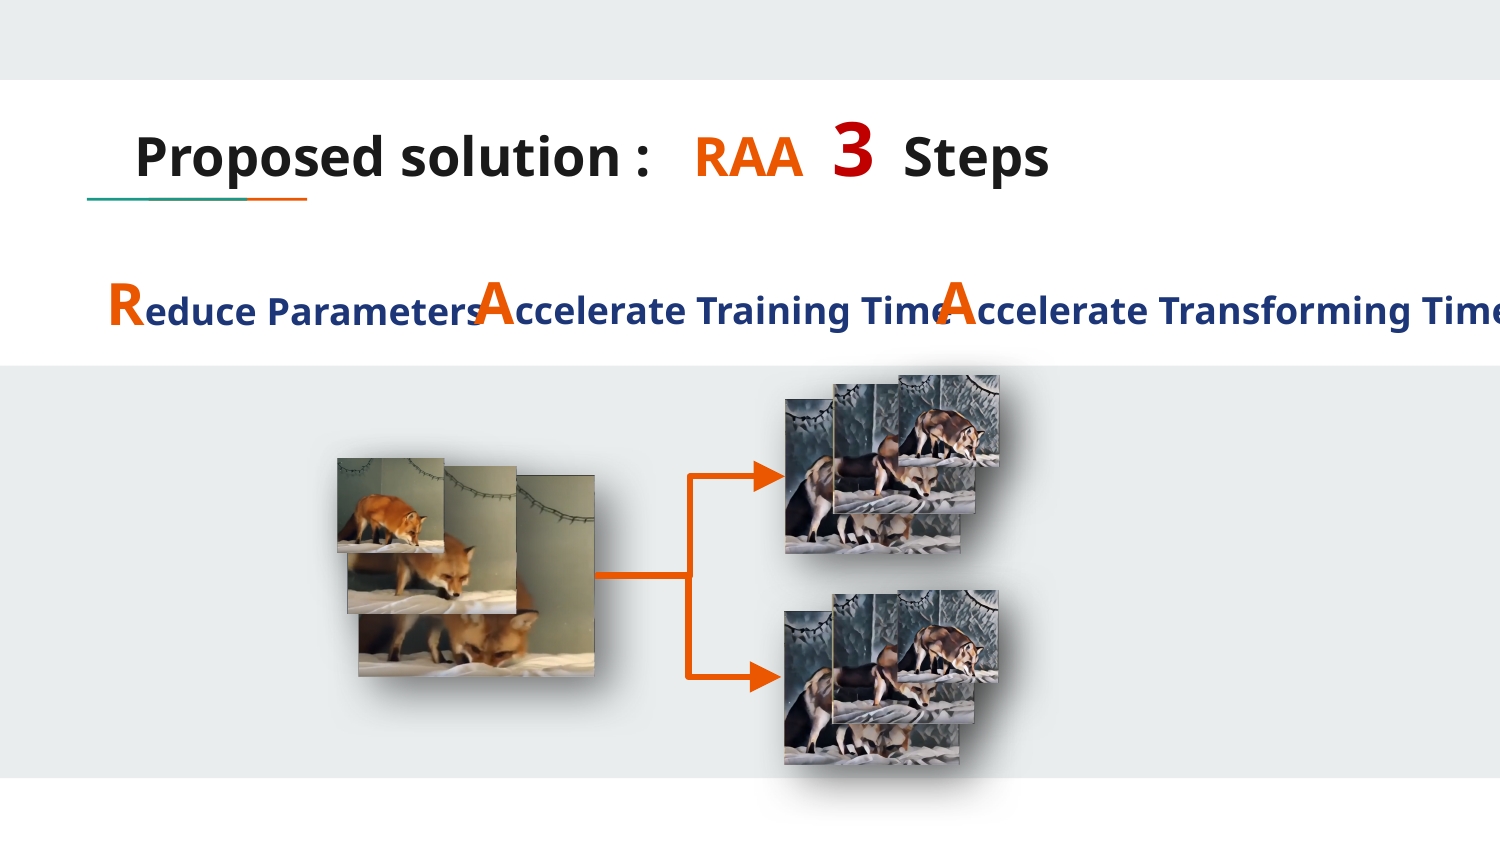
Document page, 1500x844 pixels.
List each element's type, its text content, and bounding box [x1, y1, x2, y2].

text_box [0, 258, 1500, 779]
title Proposed solution : RAA 3 Steps [119, 85, 1381, 188]
